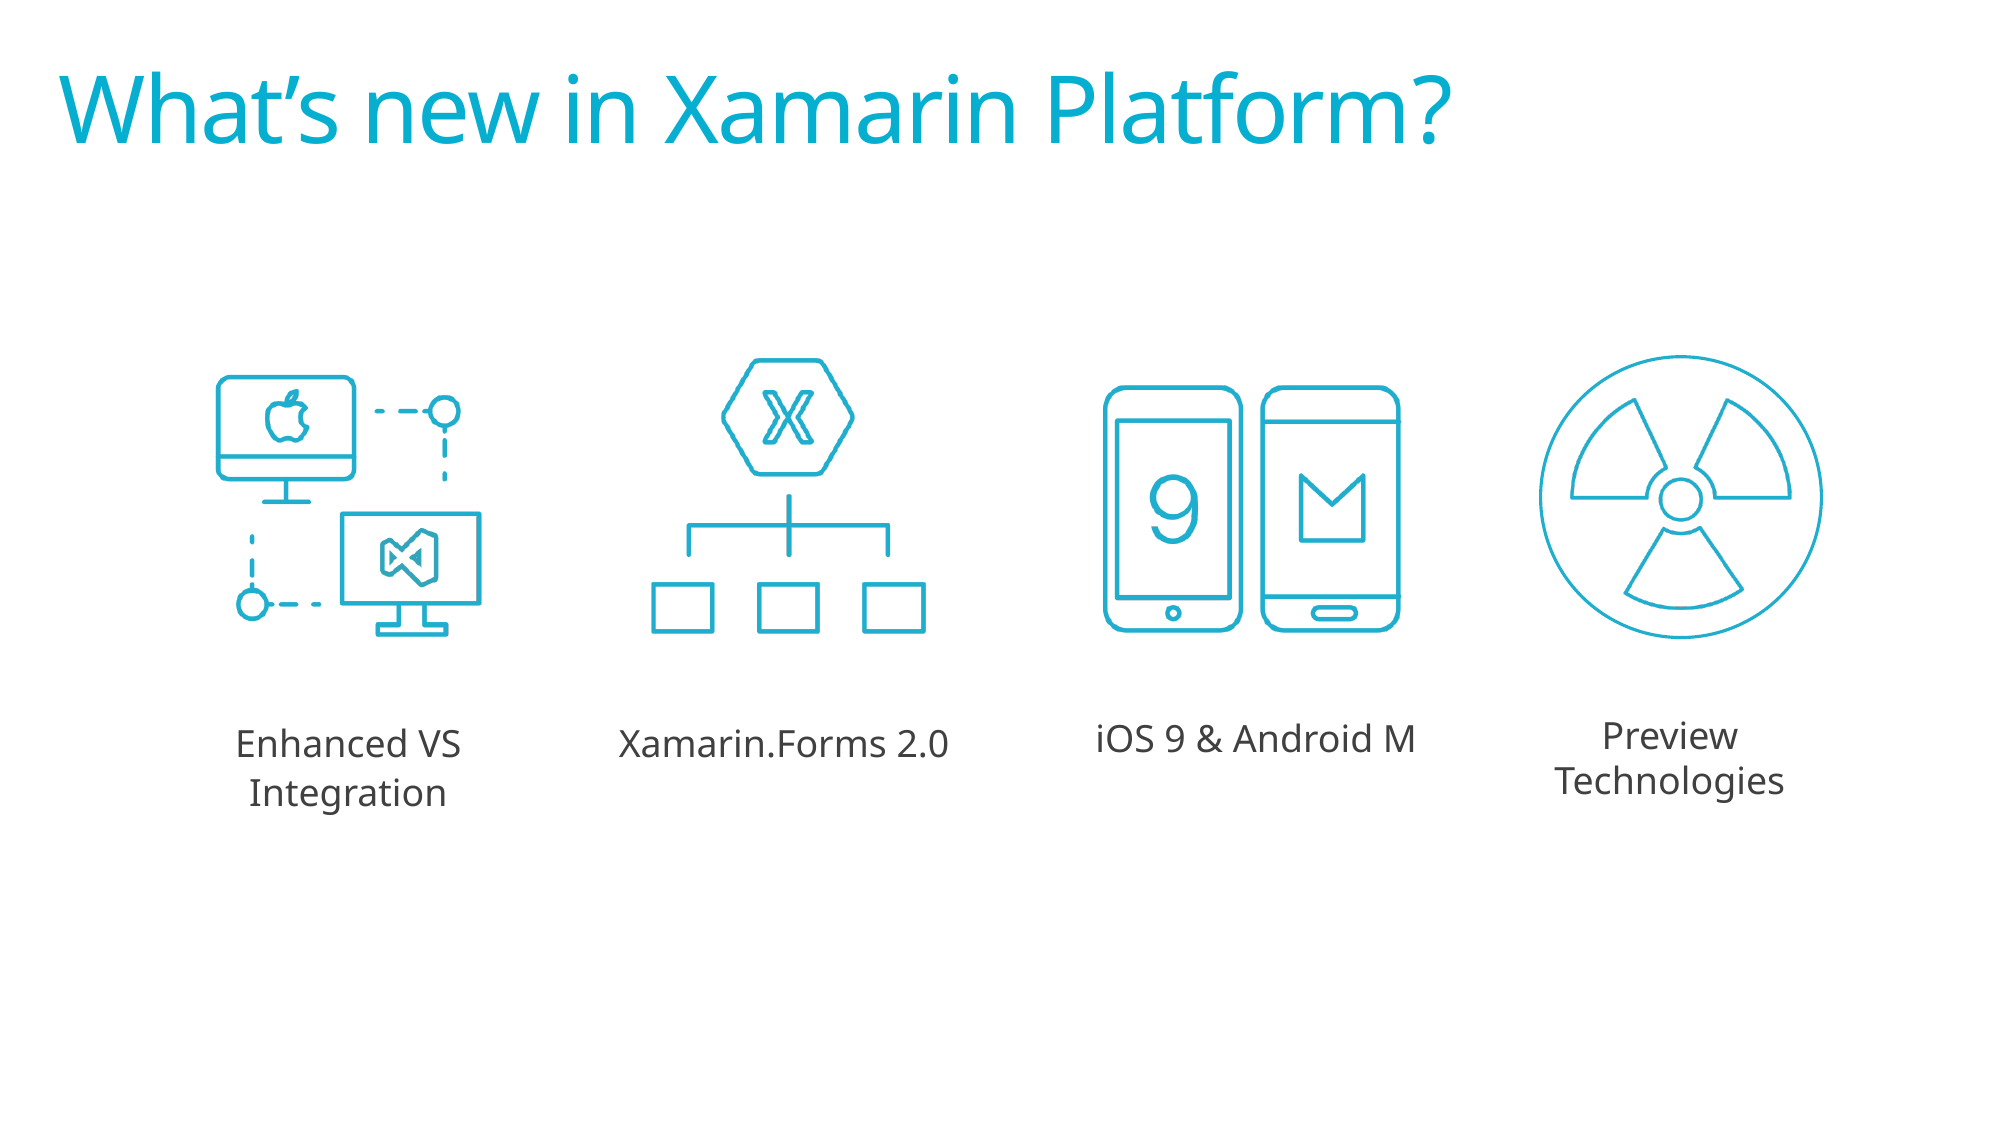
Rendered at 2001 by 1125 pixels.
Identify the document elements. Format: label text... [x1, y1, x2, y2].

picture [1038, 294, 1467, 723]
text_box iOS 9 & Android M [1073, 723, 1440, 768]
picture [580, 298, 992, 710]
picture [1513, 339, 1842, 668]
text_box Xamarin.Forms 2.0 [609, 710, 959, 772]
text_box Enhanced VS Integration [139, 718, 558, 822]
text_box Preview Technologies [1538, 704, 1802, 810]
title What’s new in Xamarin Platform? [43, 46, 1957, 196]
picture [137, 294, 560, 718]
